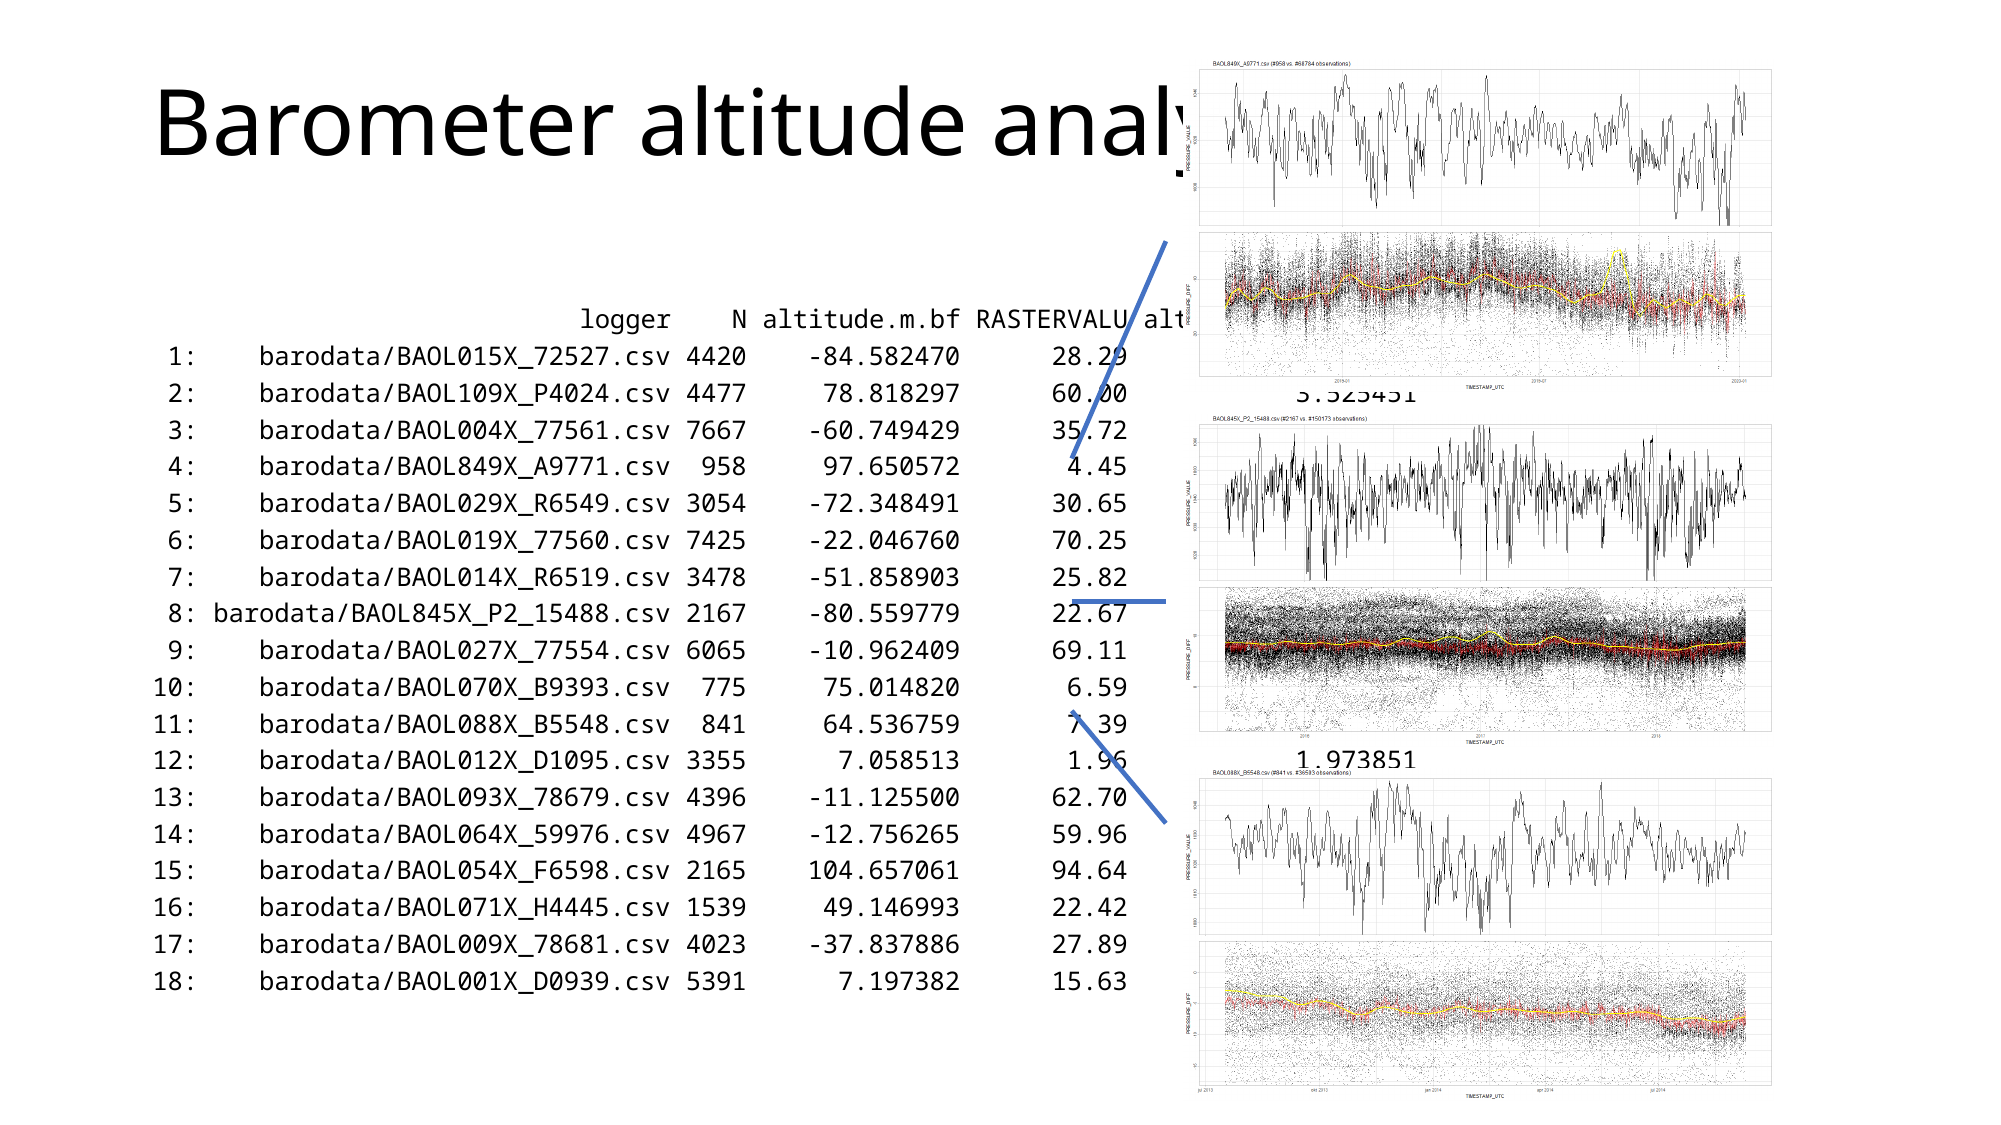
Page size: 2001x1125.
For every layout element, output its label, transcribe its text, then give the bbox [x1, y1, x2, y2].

picture [1183, 59, 1774, 393]
picture [1183, 414, 1774, 747]
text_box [1071, 710, 1166, 824]
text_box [1071, 241, 1166, 459]
picture [1183, 768, 1774, 1101]
list logger N altitude.m.bf RASTERVALU altitude.m.rel_err 1: barodata/BAOL015X_72527.csv 4420 -84.582470 28.29 4.495663 2: barodata/BAOL109X_P4024.csv 4477 78.818297 60.00 3.525451 3: barodata/BAOL004X_77561.csv 7667 -60.749429 35.72 3.467790 4: barodata/BAOL849X_A9771.csv 958 97.650572 4.45 3.068416 *** 5: barodata/BAOL029X_R6549.csv 3054 -72.348491 30.65 3.038848 6: barodata/BAOL019X_77560.csv 7425 -22.046760 70.25 2.936357 7: barodata/BAOL014X_R6519.csv 3478 -51.858903 25.82 2.395642 8: barodata/BAOL845X_P2_15488.csv 2167 -80.559779 22.67 2.279869 *** 9: barodata/BAOL027X_77554.csv 6065 -10.962409 69.11 2.225562 10: barodata/BAOL070X_B9393.csv 775 75.014820 6.59 2.220084 *** 11: barodata/BAOL088X_B5548.csv 841 64.536759 7.39 2.068103 *** 12: barodata/BAOL012X_D1095.csv 3355 7.058513 1.96 1.973851 13: barodata/BAOL093X_78679.csv 4396 -11.125500 62.70 1.910527 *** 14: barodata/BAOL064X_59976.csv 4967 -12.756265 59.96 1.867836 15: barodata/BAOL054X_F6598.csv 2165 104.657061 94.64 1.847558 16: barodata/BAOL071X_H4445.csv 1539 49.146993 22.42 1.794395 *** 17: barodata/BAOL009X_78681.csv 4023 -37.837886 27.89 1.721346 18: barodata/BAOL001X_D0939.csv 5391 7.197382 15.63 1.552928 [137, 299, 1863, 1014]
